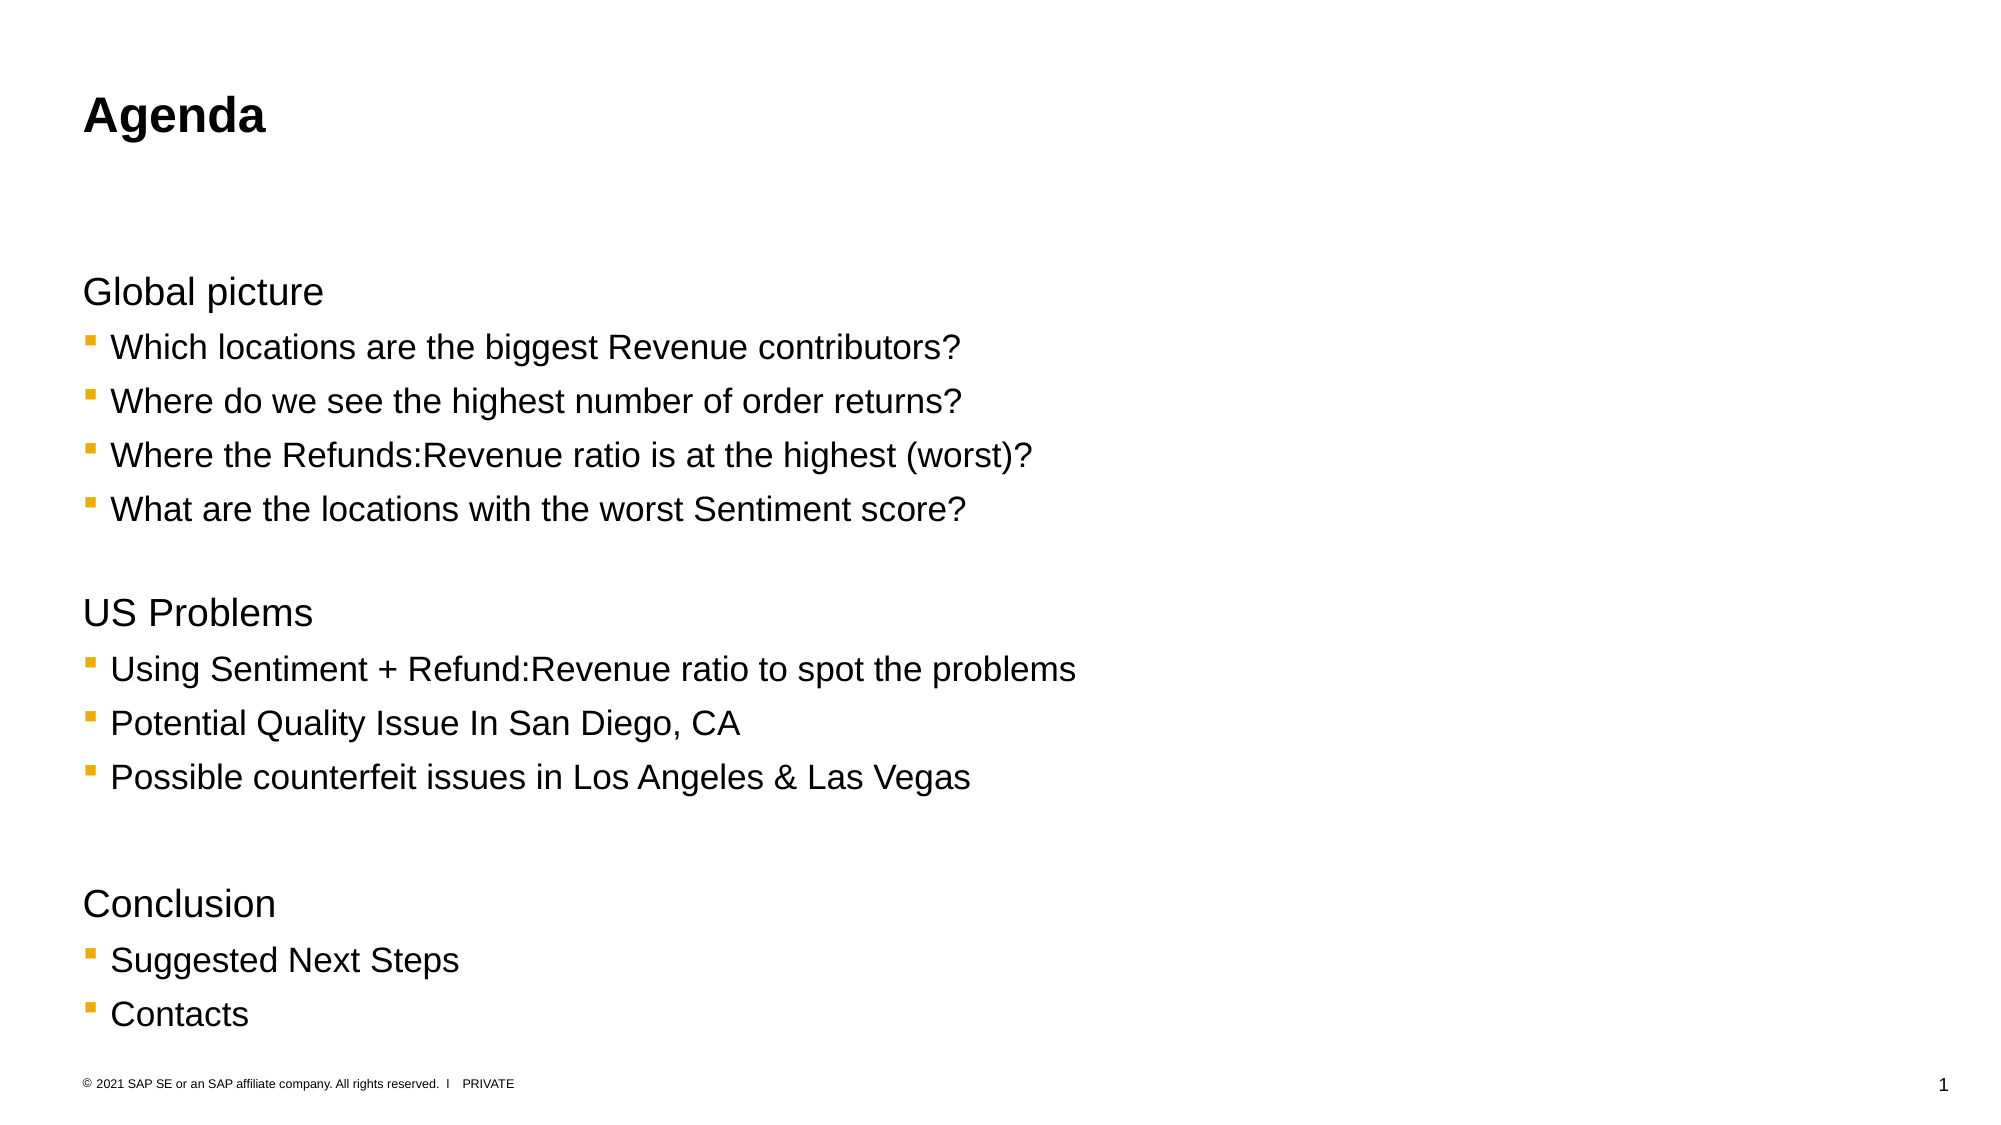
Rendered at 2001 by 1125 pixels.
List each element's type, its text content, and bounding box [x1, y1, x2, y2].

title Agenda [82, 82, 1918, 144]
list Global picture Which locations are the biggest Revenue contributors? Where do we see the highest number of order returns? Where the Refunds:Revenue ratio is at the highest (worst)? What are the locations with the worst Sentiment score? US Problems Using Sentiment + Refund:Revenue ratio to spot the problems Potential Quality Issue In San Diego, CA Possible counterfeit issues in Los Angeles & Las Vegas Conclusion Suggested Next Steps Contacts [82, 265, 1918, 1040]
